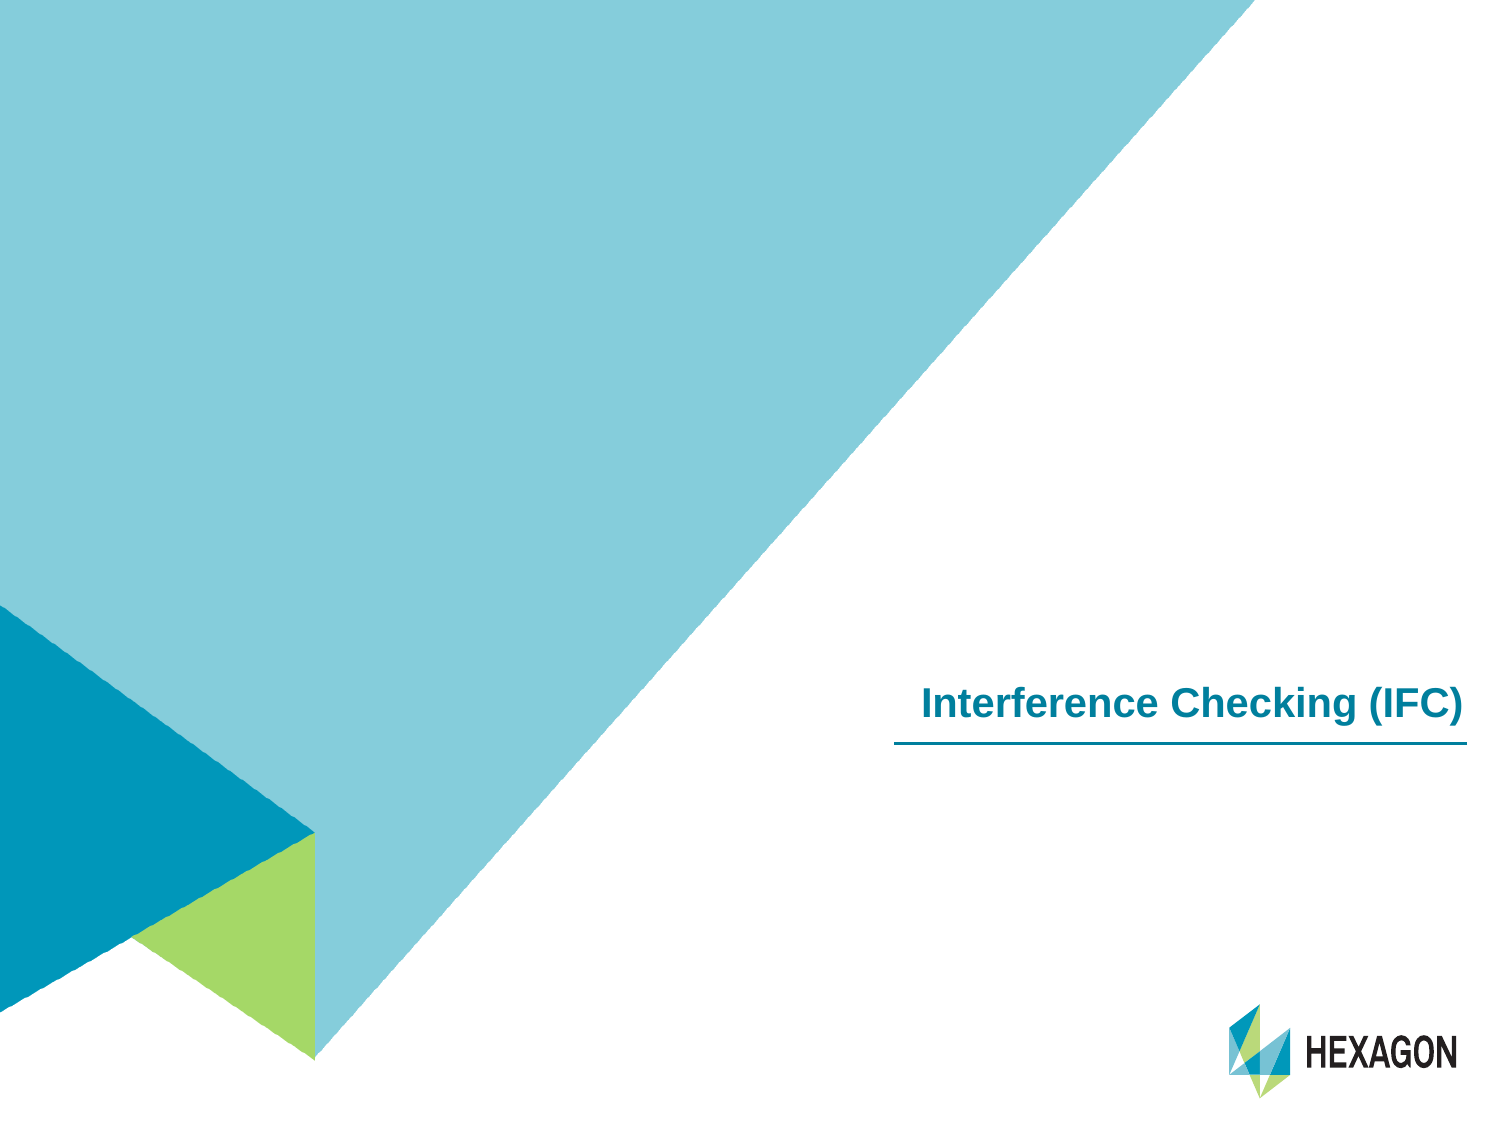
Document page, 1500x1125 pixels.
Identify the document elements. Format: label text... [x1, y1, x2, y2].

title Interference Checking (IFC) [879, 646, 1479, 733]
picture [0, 0, 1500, 1125]
